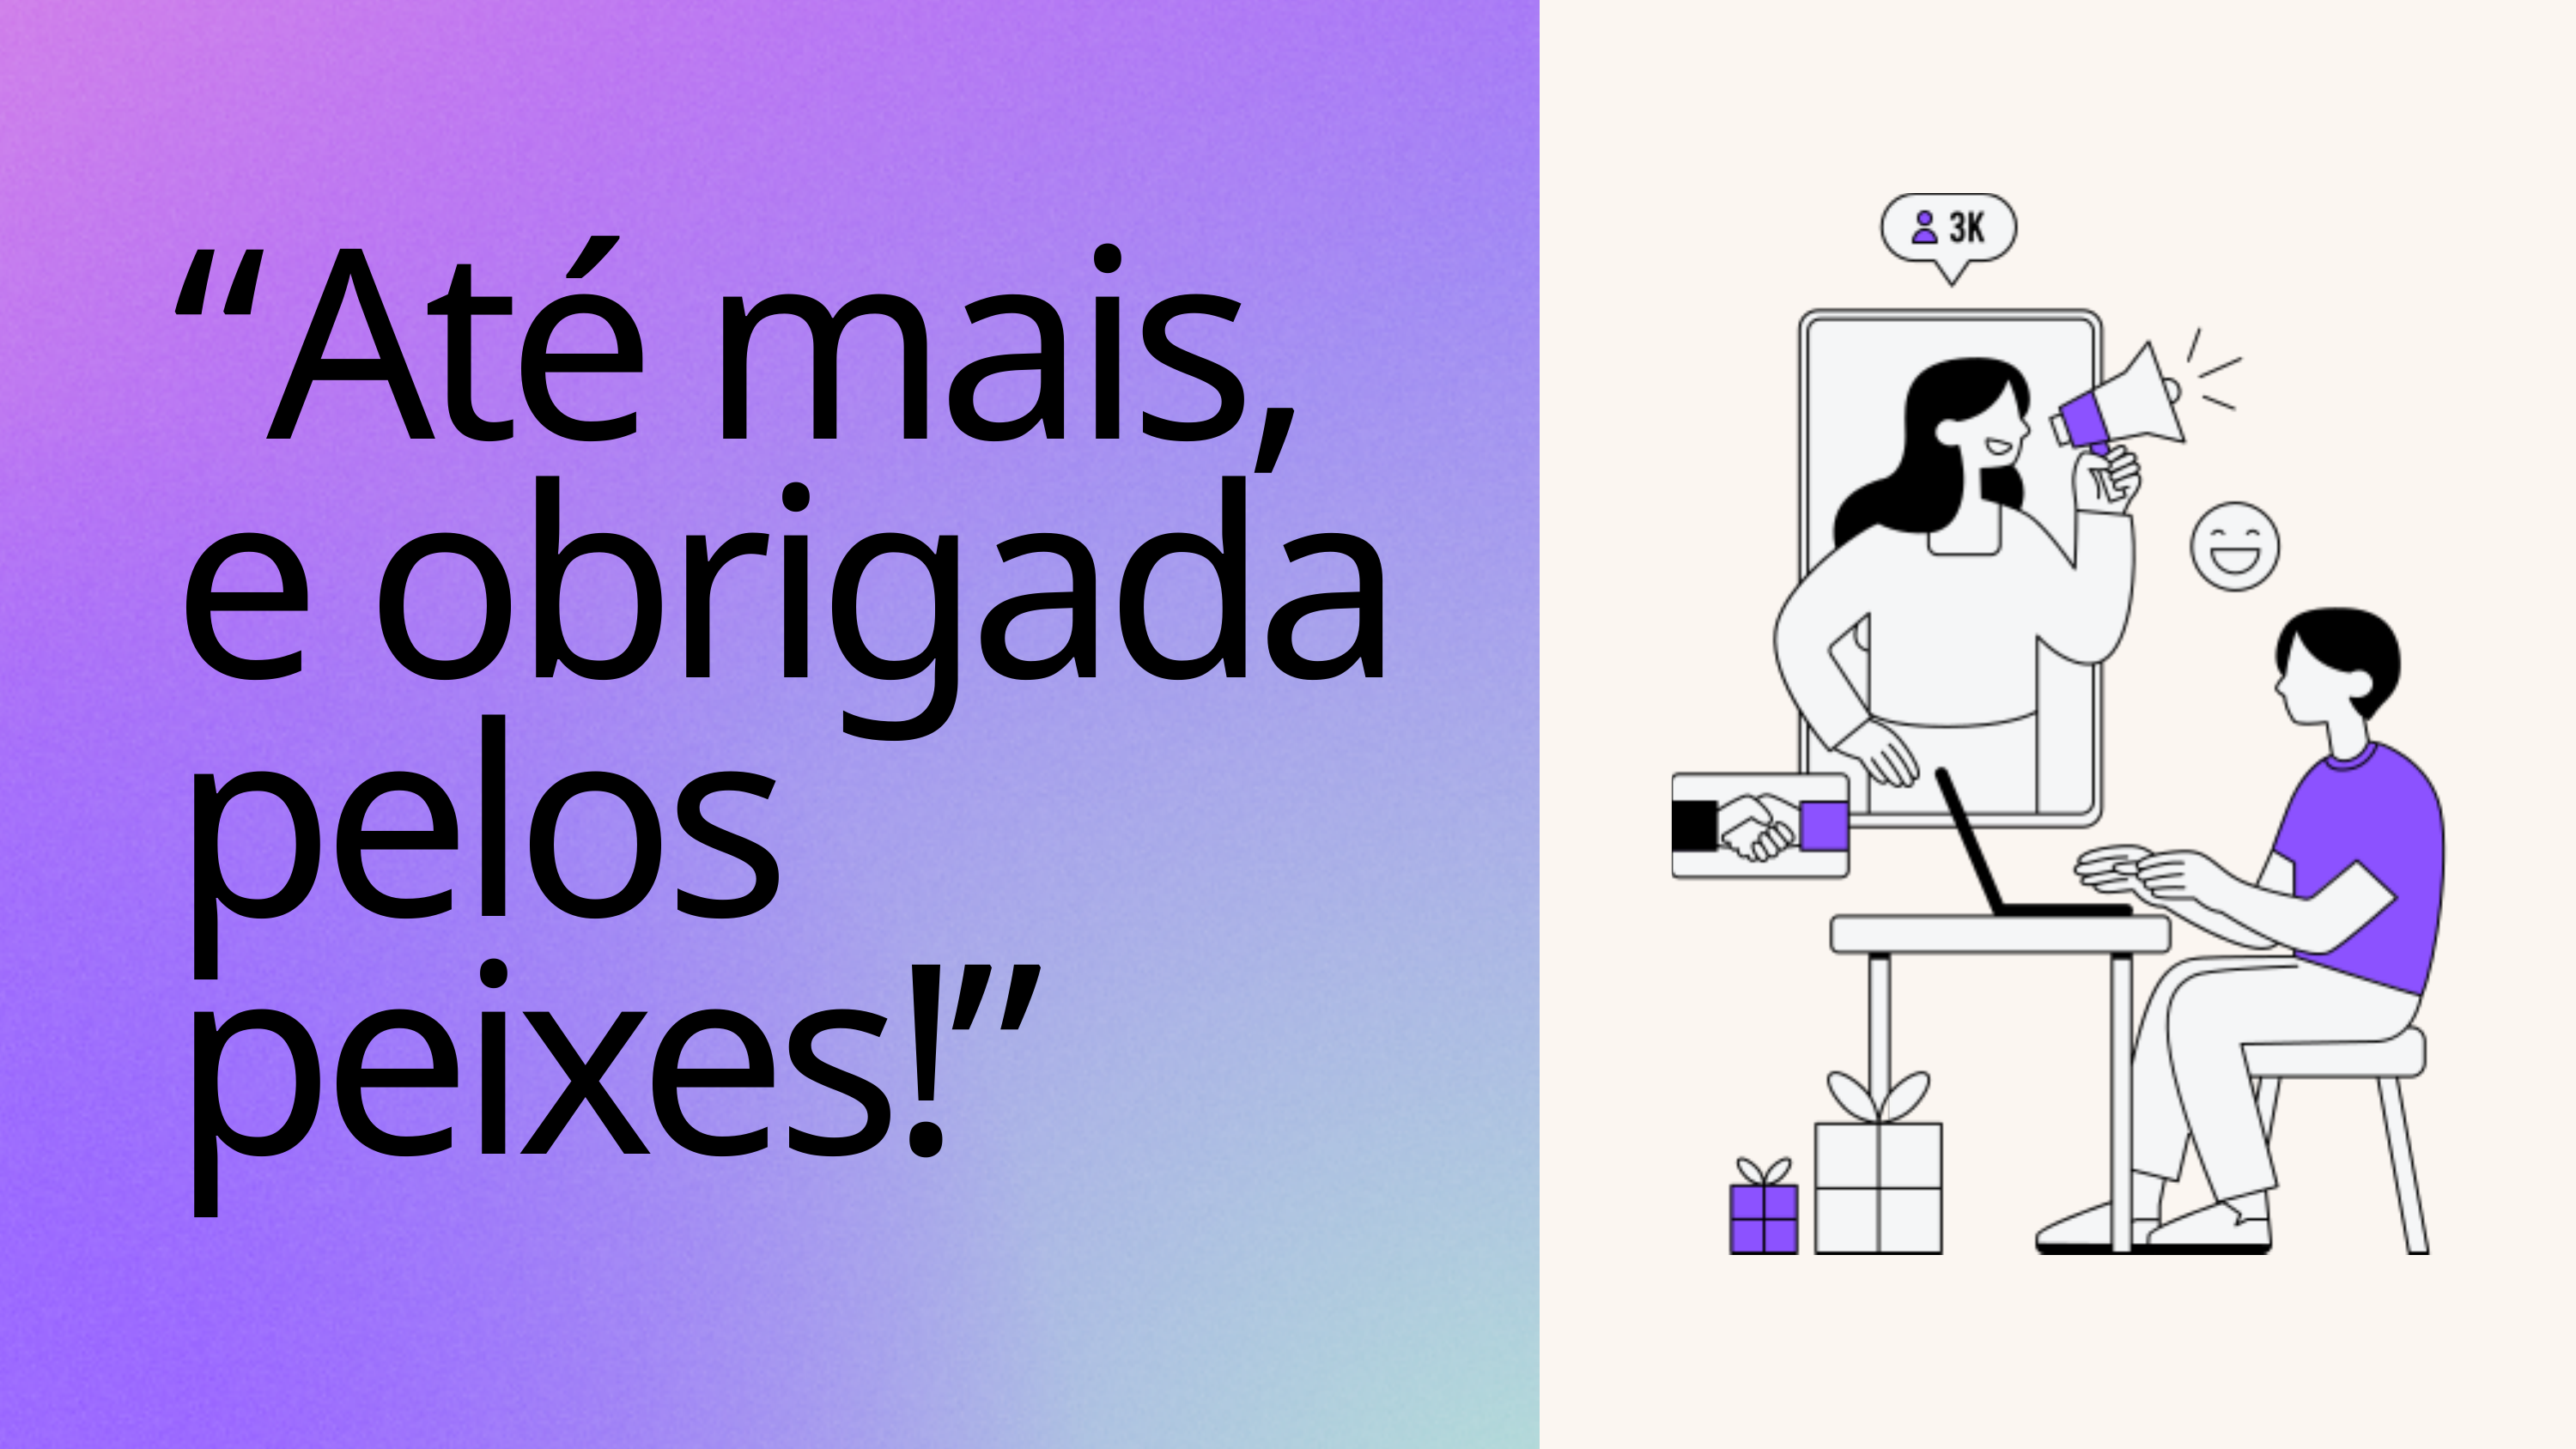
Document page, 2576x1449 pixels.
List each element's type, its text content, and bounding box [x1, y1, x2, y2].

text_box [0, 0, 1540, 1449]
text_box “Até mais, e obrigada pelos peixes!” [171, 253, 1398, 1208]
text_box [1671, 193, 2456, 1255]
